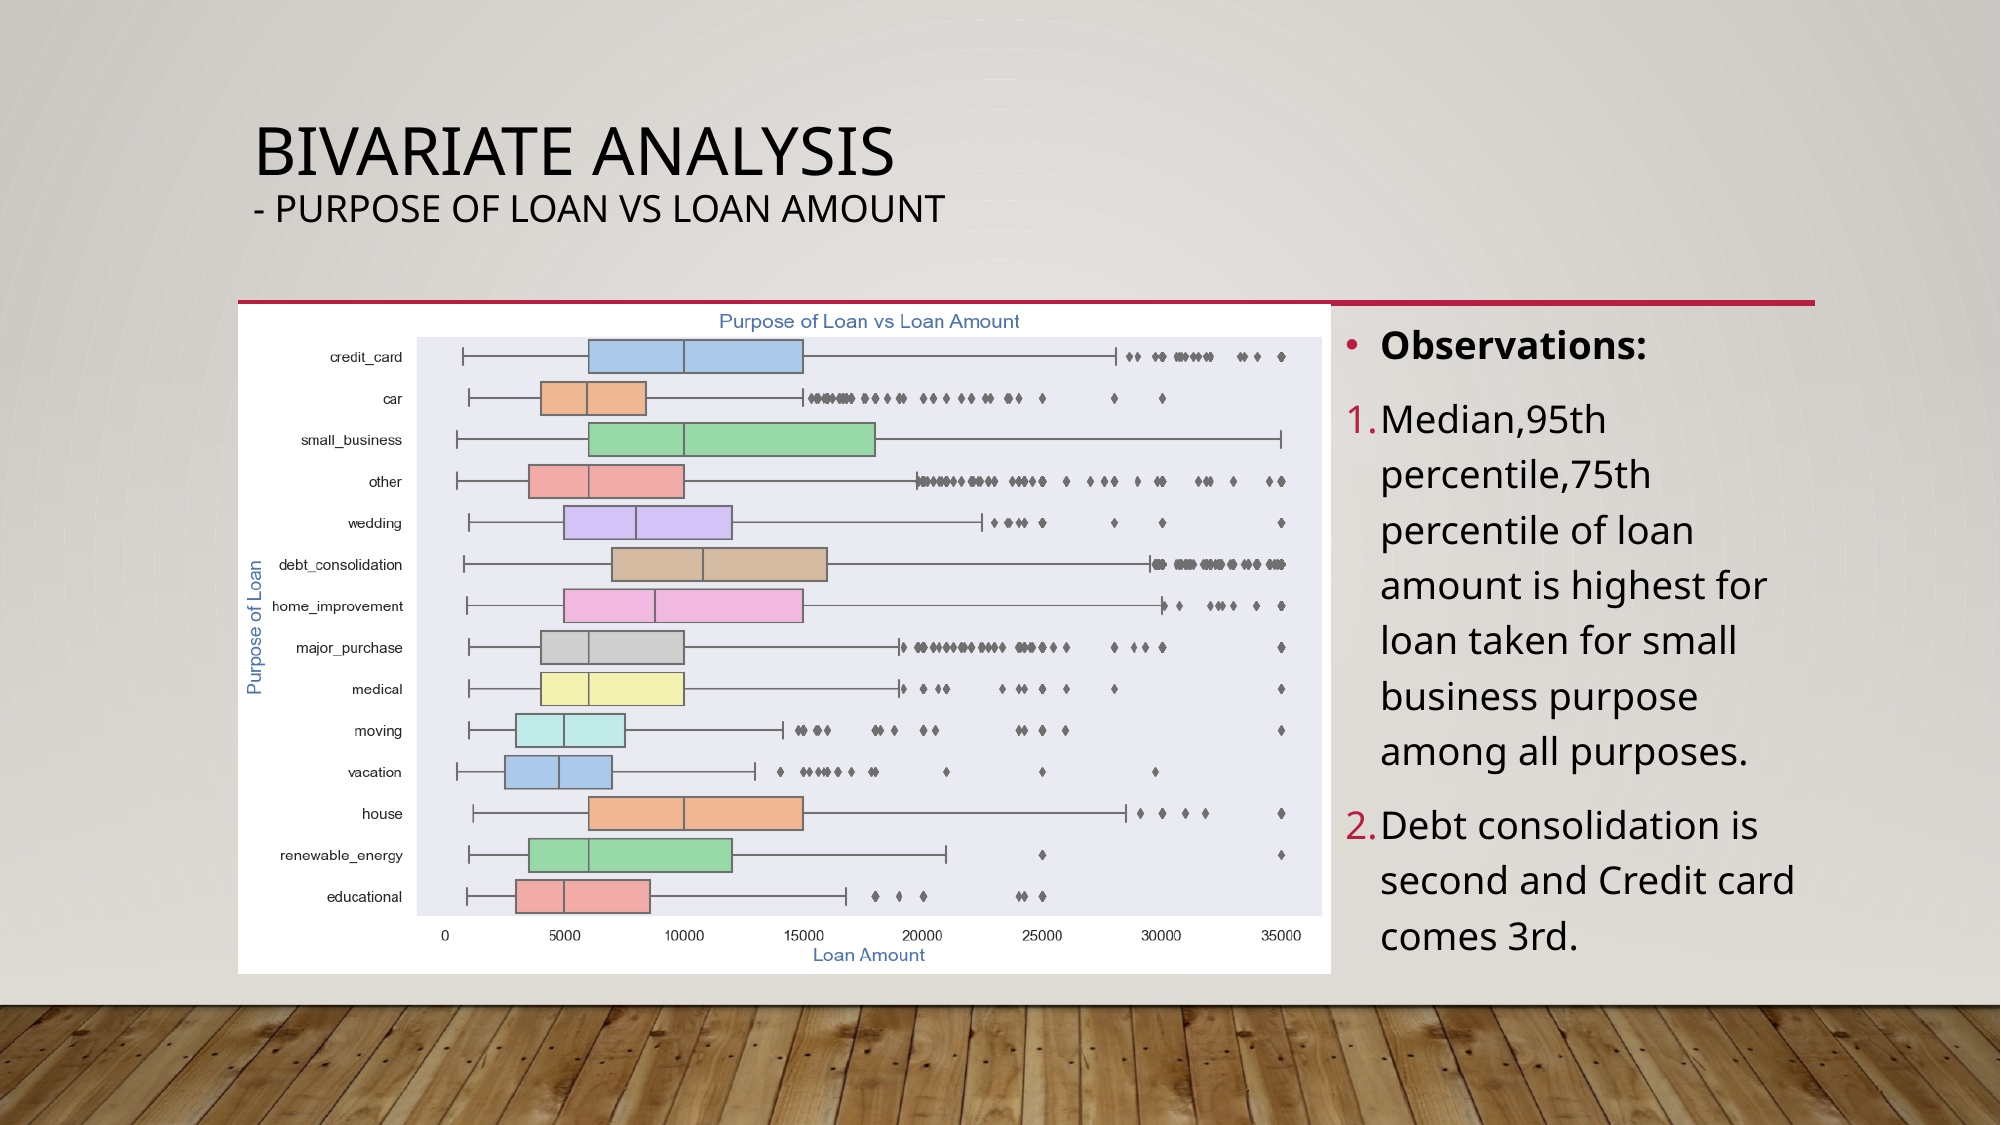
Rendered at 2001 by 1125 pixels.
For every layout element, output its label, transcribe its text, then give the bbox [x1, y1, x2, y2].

picture [0, 1005, 2000, 1125]
list Observations: Median,95th percentile,75th percentile of loan amount is highest for loan taken for small business purpose among all purposes. Debt consolidation is second and Credit card comes 3rd. [1331, 304, 1814, 974]
title Bivariate Analysis - Purpose of loan vs Loan amount [238, 110, 1814, 259]
picture [237, 303, 1331, 975]
